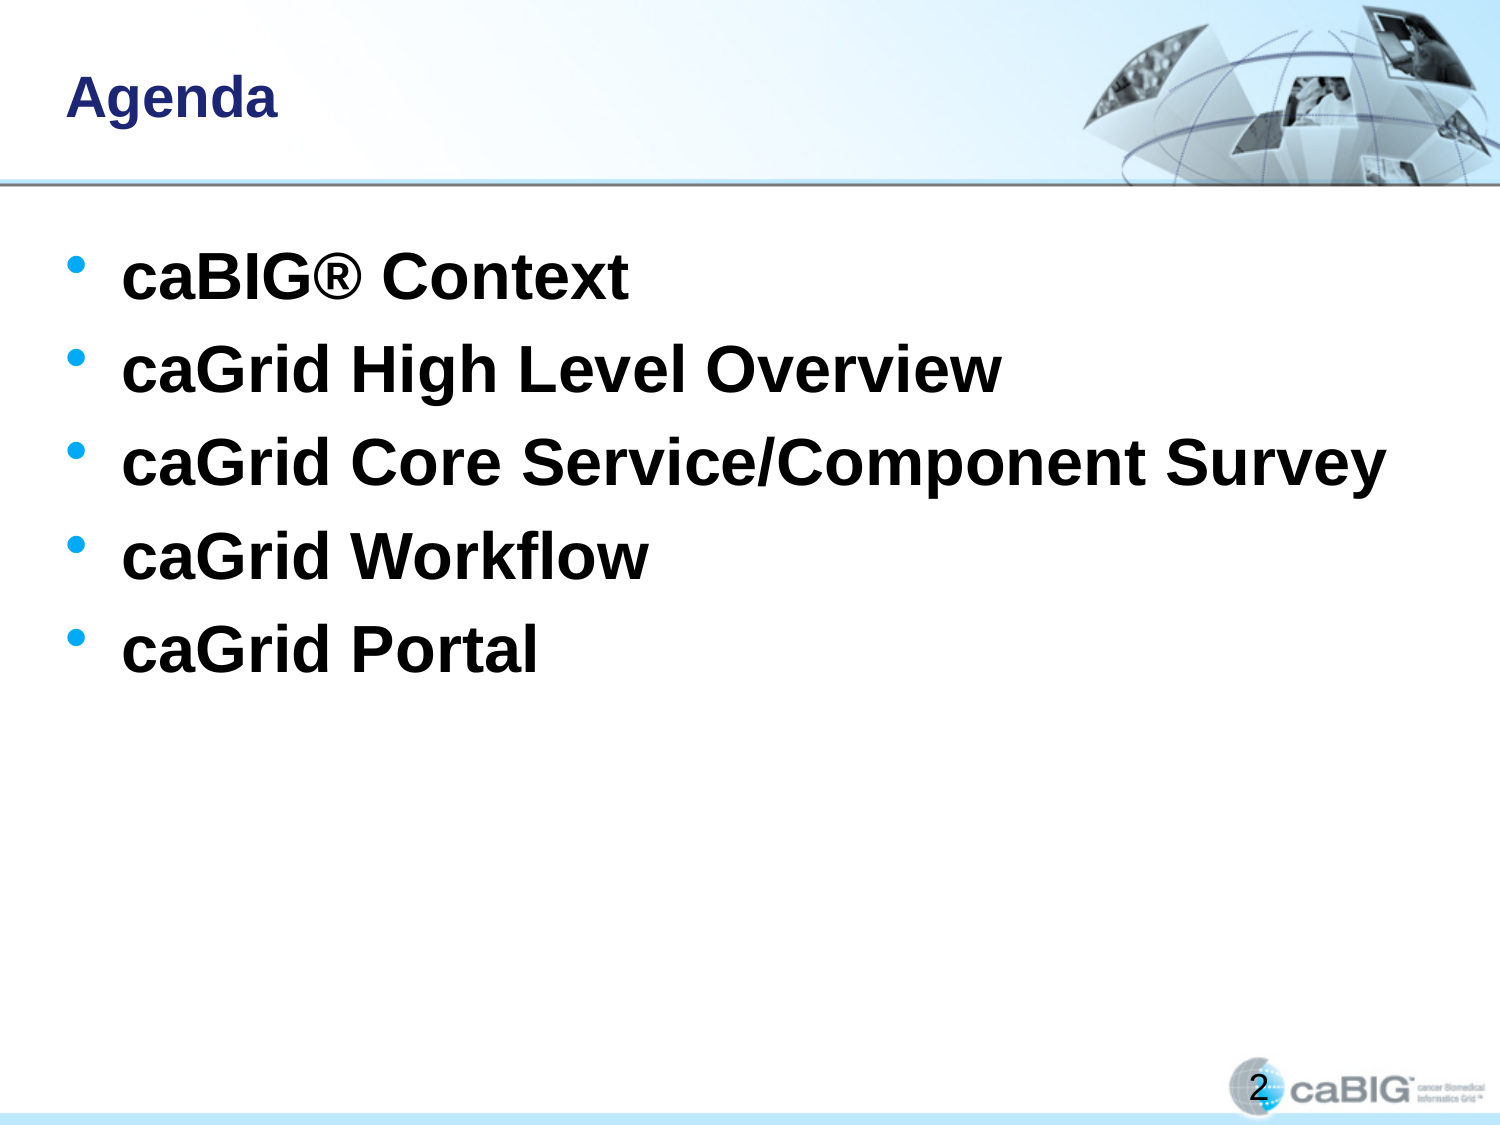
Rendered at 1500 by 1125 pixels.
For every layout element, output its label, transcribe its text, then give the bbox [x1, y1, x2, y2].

list caBIG® Context caGrid High Level Overview caGrid Core Service/Component Survey caGrid Workflow caGrid Portal [49, 224, 1438, 1038]
title Agenda [49, 0, 1176, 188]
picture [0, 0, 1500, 1125]
